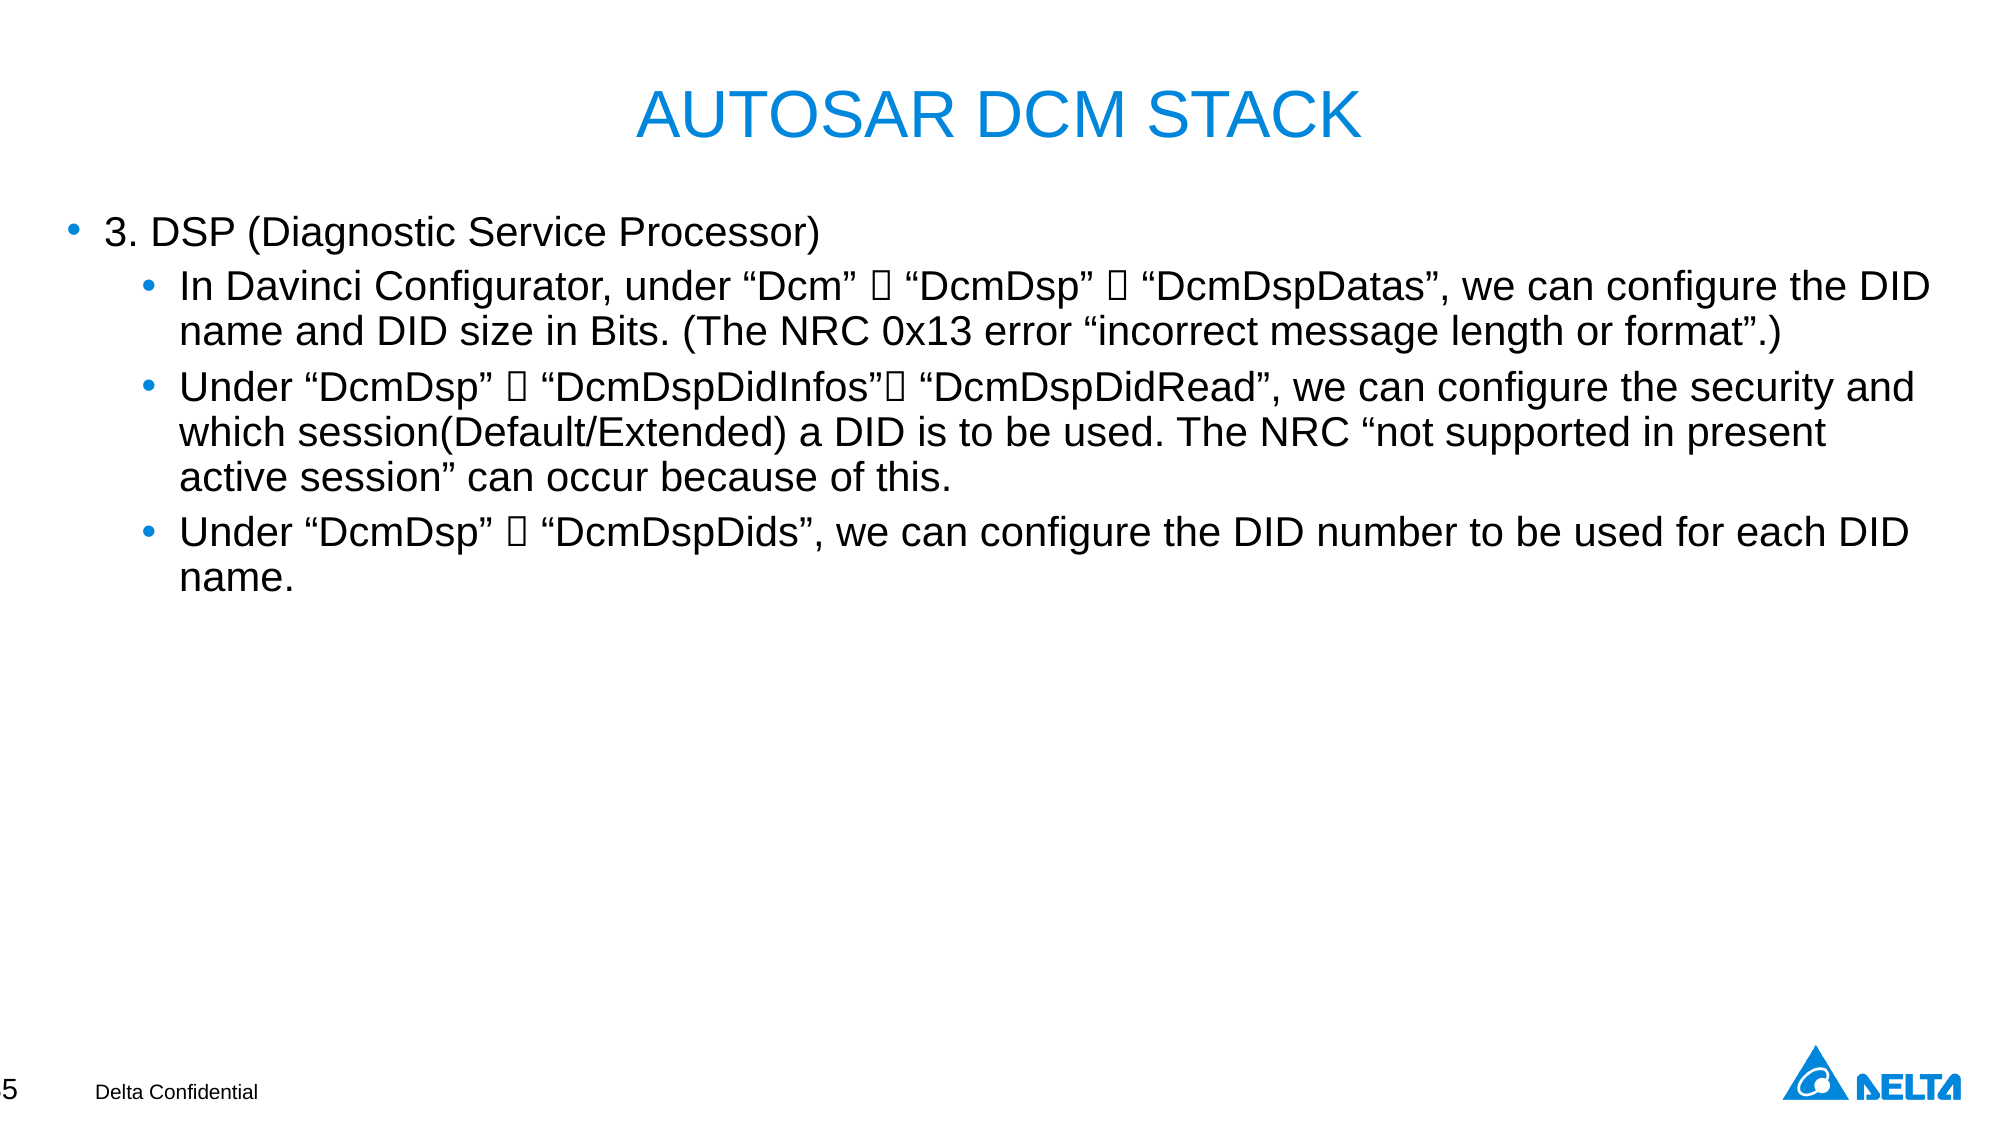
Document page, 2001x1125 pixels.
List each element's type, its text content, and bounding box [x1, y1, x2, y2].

picture [1759, 1021, 1984, 1123]
title AUTOSAR DCM STACK [66, 72, 1934, 184]
list 3. DSP (Diagnostic Service Processor) In Davinci Configurator, under “Dcm”  “DcmDsp”  “DcmDspDatas”, we can configure the DID name and DID size in Bits. (The NRC 0x13 error “incorrect message length or format”.) Under “DcmDsp”  “DcmDspDidInfos” “DcmDspDidRead”, we can configure the security and which session(Default/Extended) a DID is to be used. The NRC “not supported in present active session” can occur because of this. Under “DcmDsp”  “DcmDspDids”, we can configure the DID number to be used for each DID name. [66, 191, 1934, 1026]
